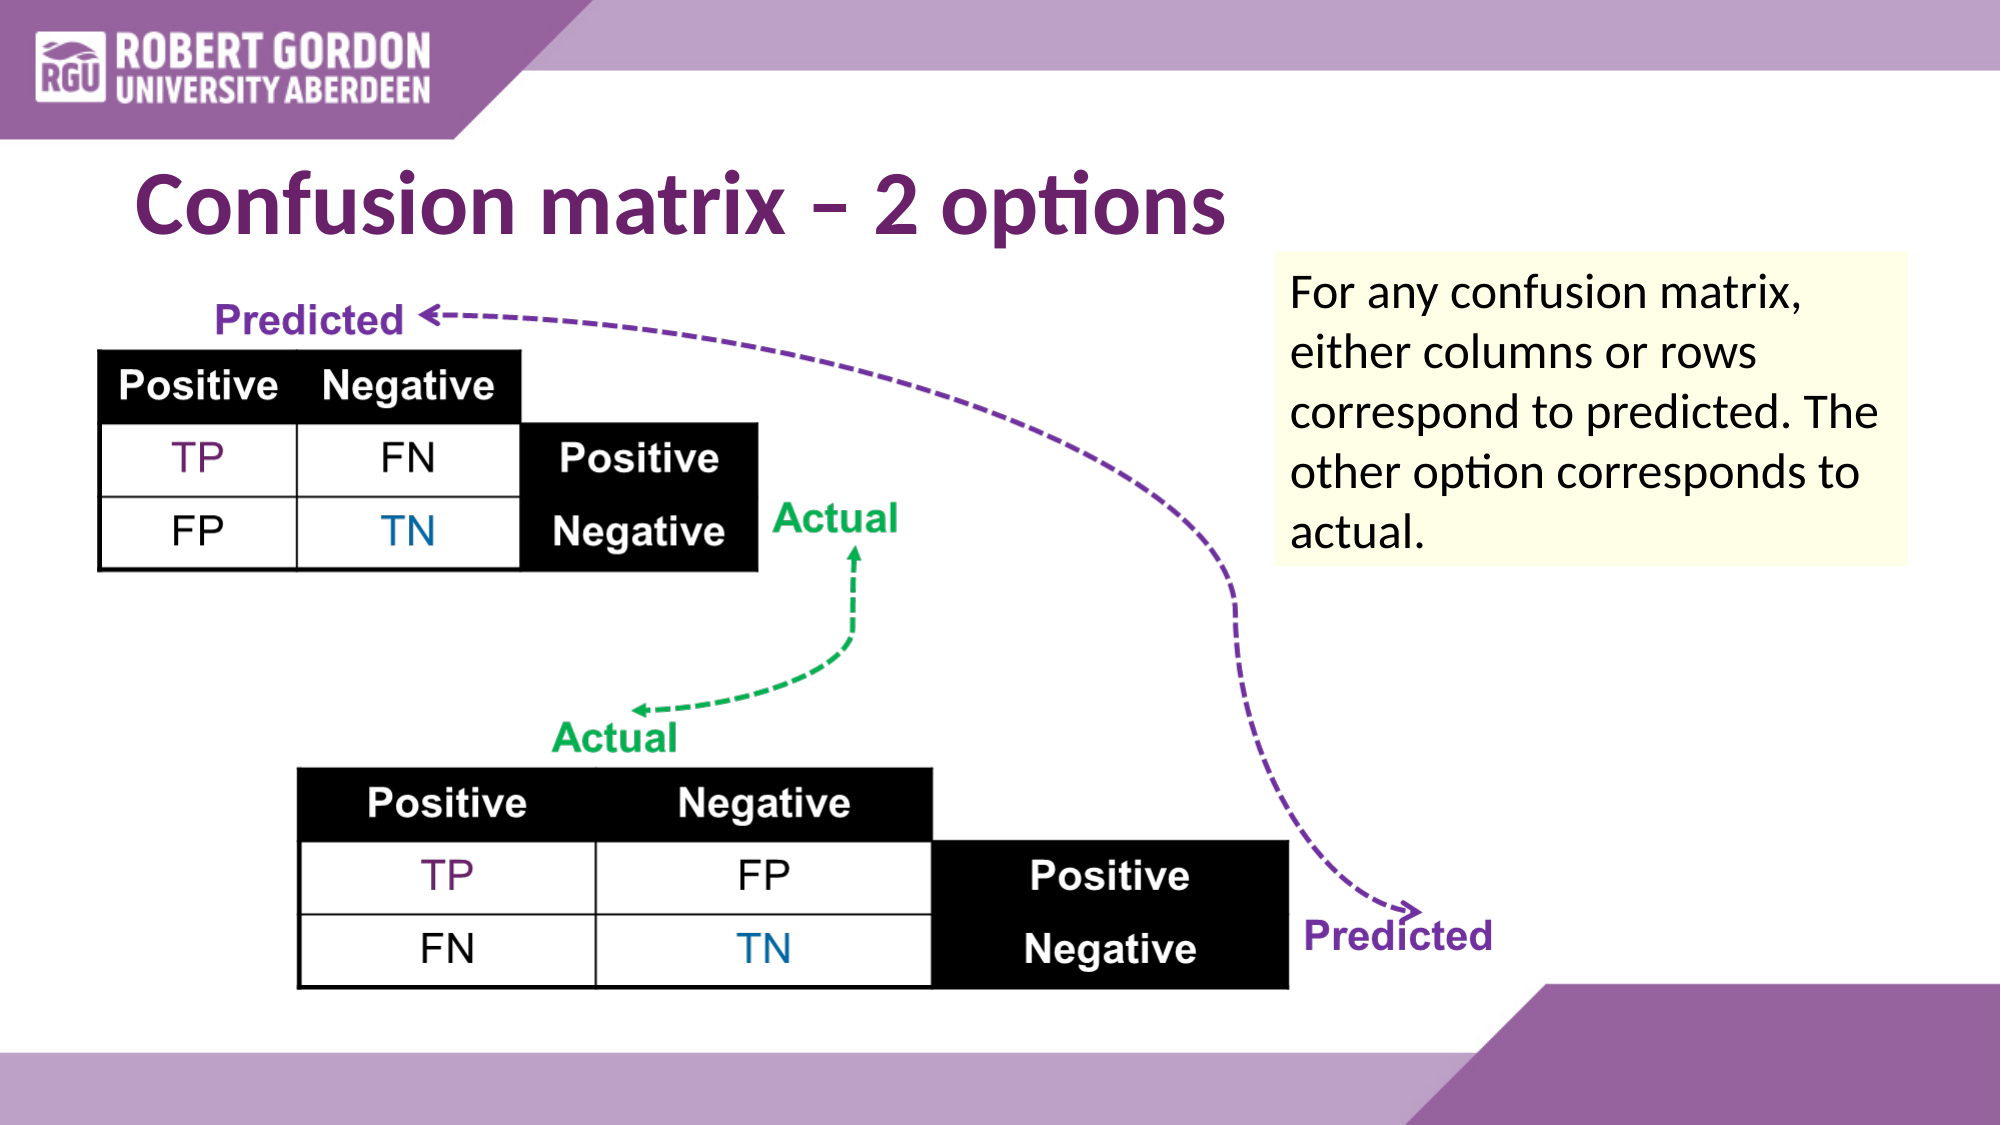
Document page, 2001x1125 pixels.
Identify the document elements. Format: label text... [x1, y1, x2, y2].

text_box For any confusion matrix, either columns or rows correspond to predicted. The other option corresponds to actual. [1526, 251, 1908, 567]
title Confusion matrix – 2 options [121, 147, 1842, 303]
picture [0, 0, 2000, 1125]
